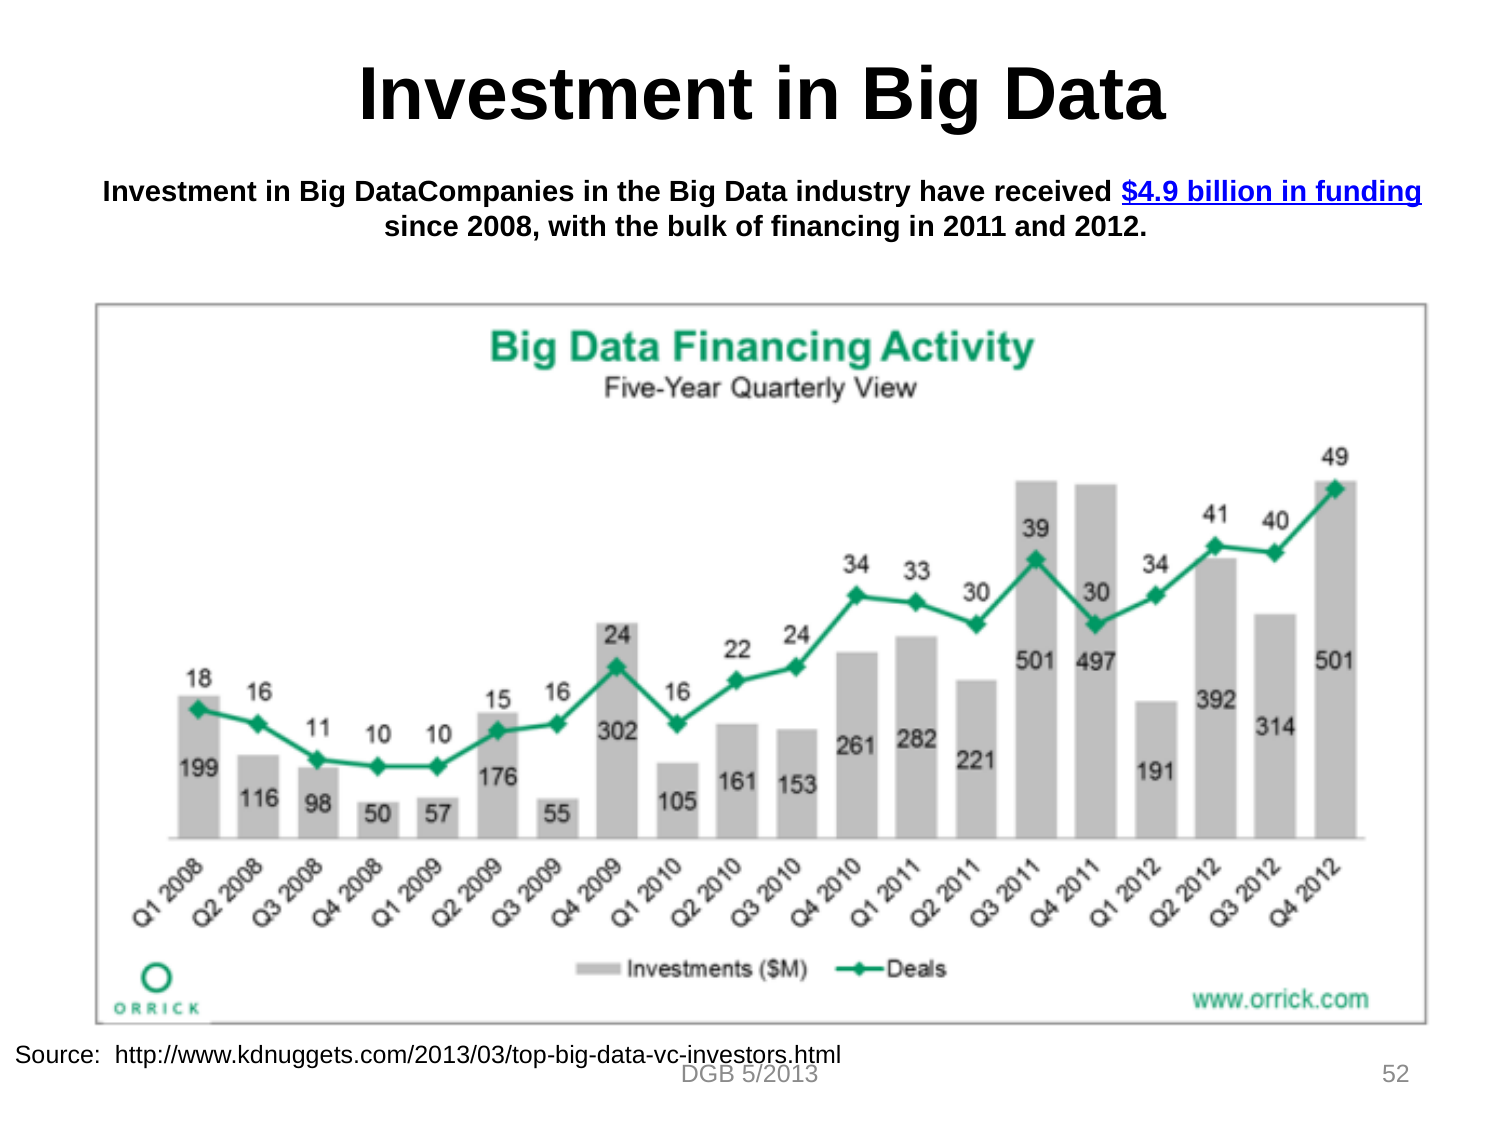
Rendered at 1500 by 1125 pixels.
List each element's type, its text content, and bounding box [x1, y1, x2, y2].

text_box Investment in Big Data [187, 37, 1338, 143]
text_box Source: http://www.kdnuggets.com/2013/03/top-big-data-vc-investors.html [0, 1030, 1407, 1076]
title Investment in Big DataCompanies in the Big Data industry have received $4.9 billion in funding since 2008, with the bulk of financing in 2011 and 2012. [87, 113, 1438, 295]
footer DGB 5/2013 [512, 1076, 988, 1103]
slide_number 52 [1074, 1043, 1425, 1103]
picture [87, 295, 1438, 1035]
